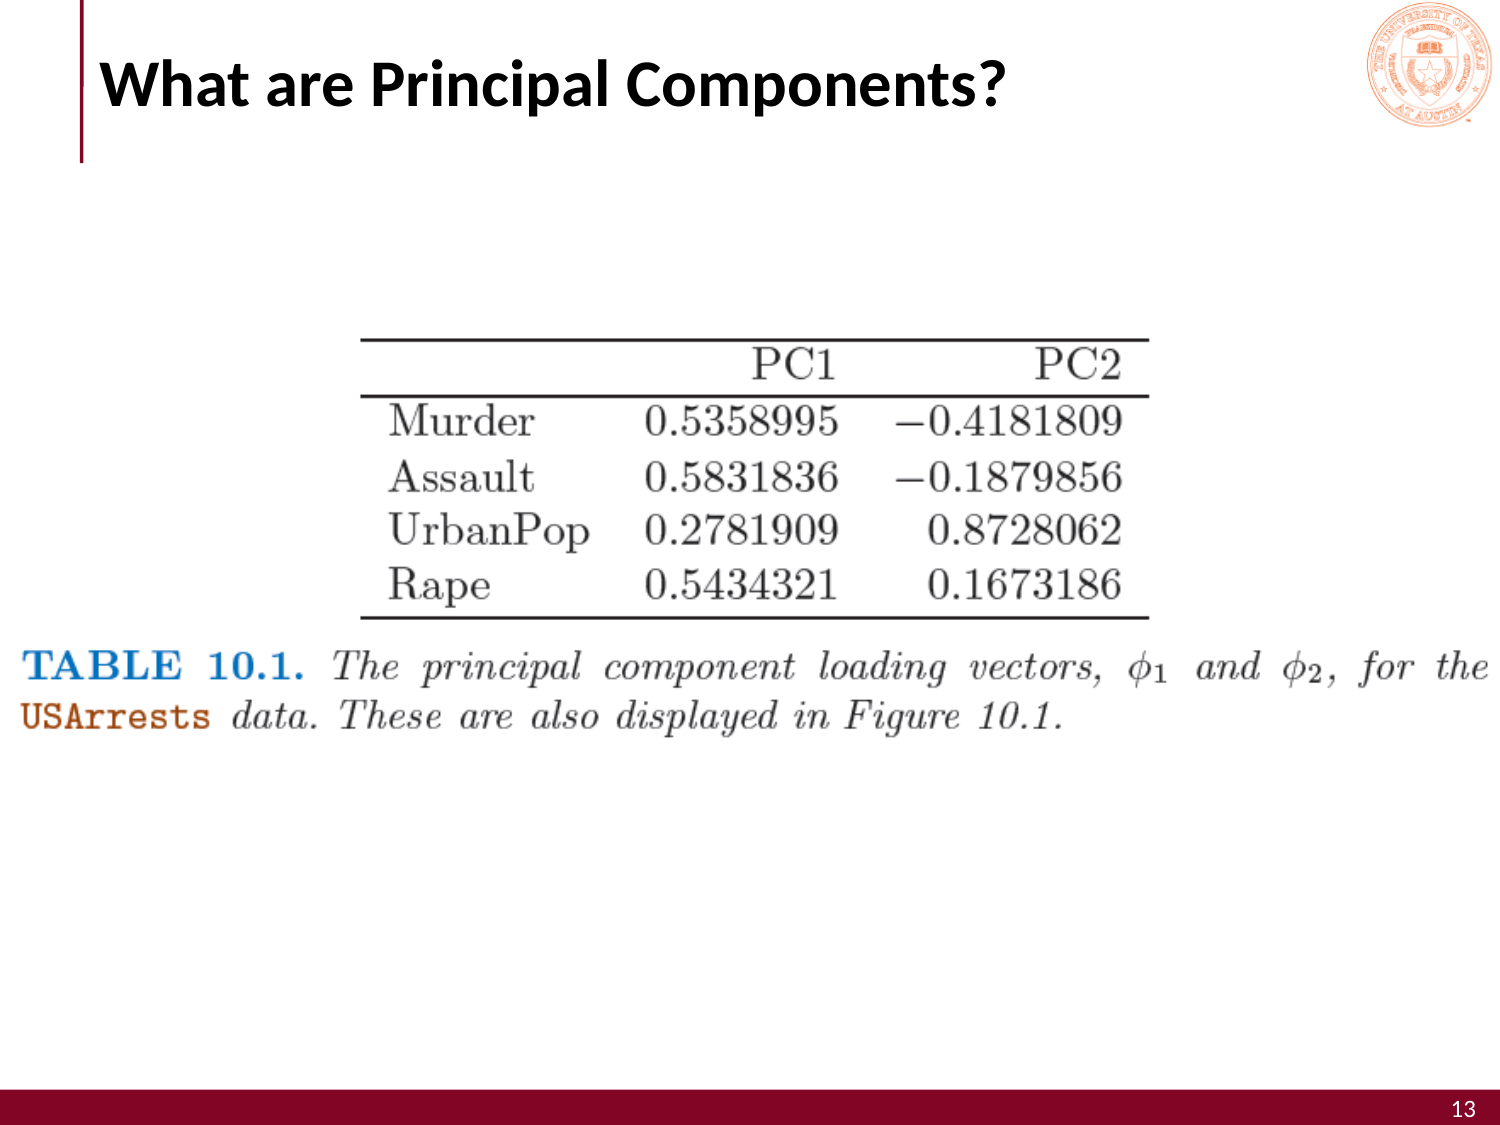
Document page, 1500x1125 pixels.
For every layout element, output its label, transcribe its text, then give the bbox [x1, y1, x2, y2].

slide_number 13 [1141, 1077, 1492, 1125]
picture [0, 303, 1499, 741]
title What are Principal Components? [84, 37, 1380, 122]
picture [1360, 0, 1498, 140]
